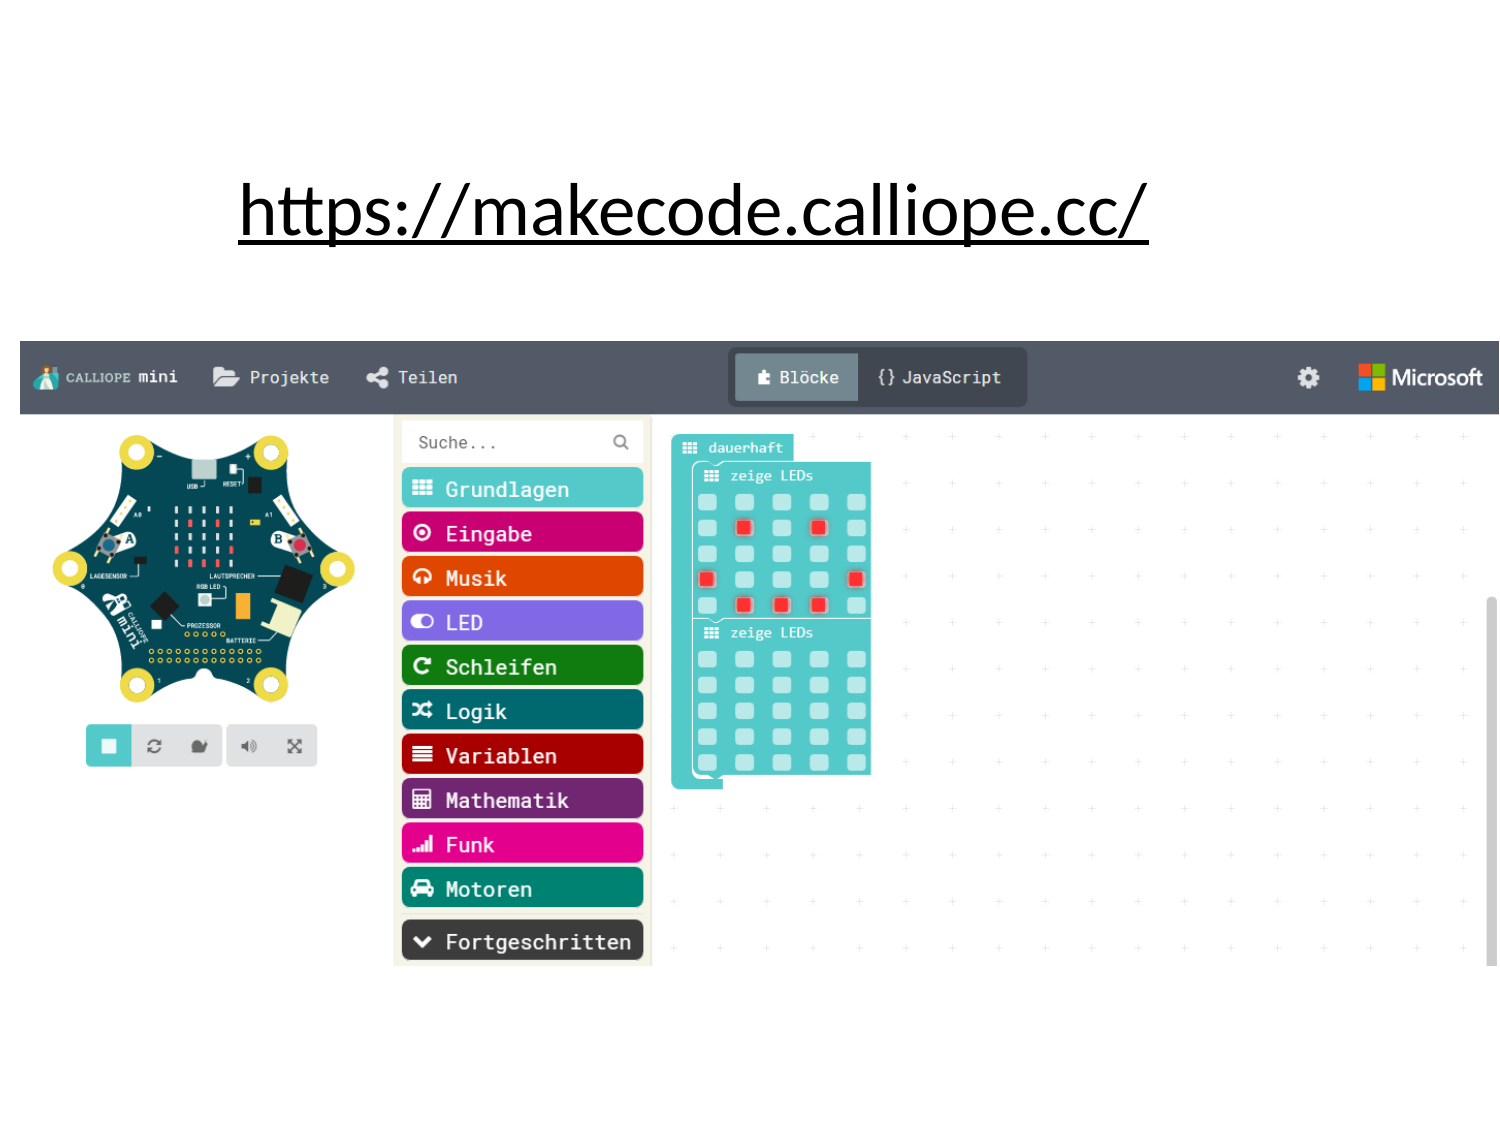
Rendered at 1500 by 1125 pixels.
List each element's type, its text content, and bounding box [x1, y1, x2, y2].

picture [19, 341, 1500, 966]
text_box https://makecode.calliope.cc/ [223, 152, 1189, 258]
